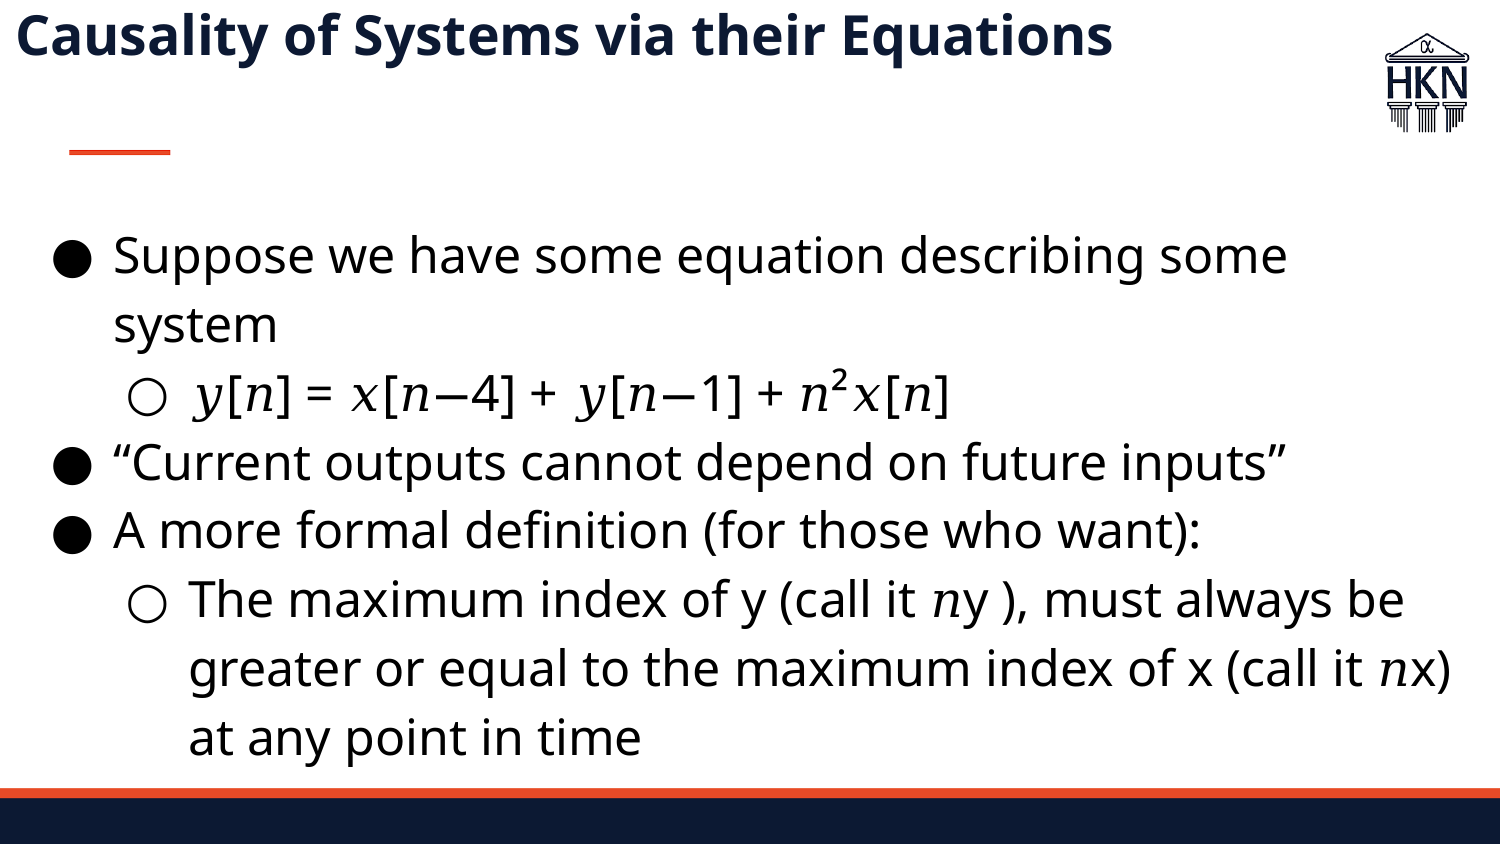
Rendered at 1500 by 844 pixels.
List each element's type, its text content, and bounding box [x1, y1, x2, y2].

title Causality of Systems via their Equations [0, 0, 1500, 75]
text_box Suppose we have some equation describing some system 𝑦[𝑛] = 𝑥[𝑛−4] + 𝑦[𝑛−1] + 𝑛²𝑥[𝑛] “Current outputs cannot depend on future inputs” A more formal definition (for those who want): The maximum index of y (call it 𝑛y ), must always be greater or equal to the maximum index of x (call it 𝑛x) at any point in time [23, 199, 1477, 811]
picture [0, 75, 1500, 844]
